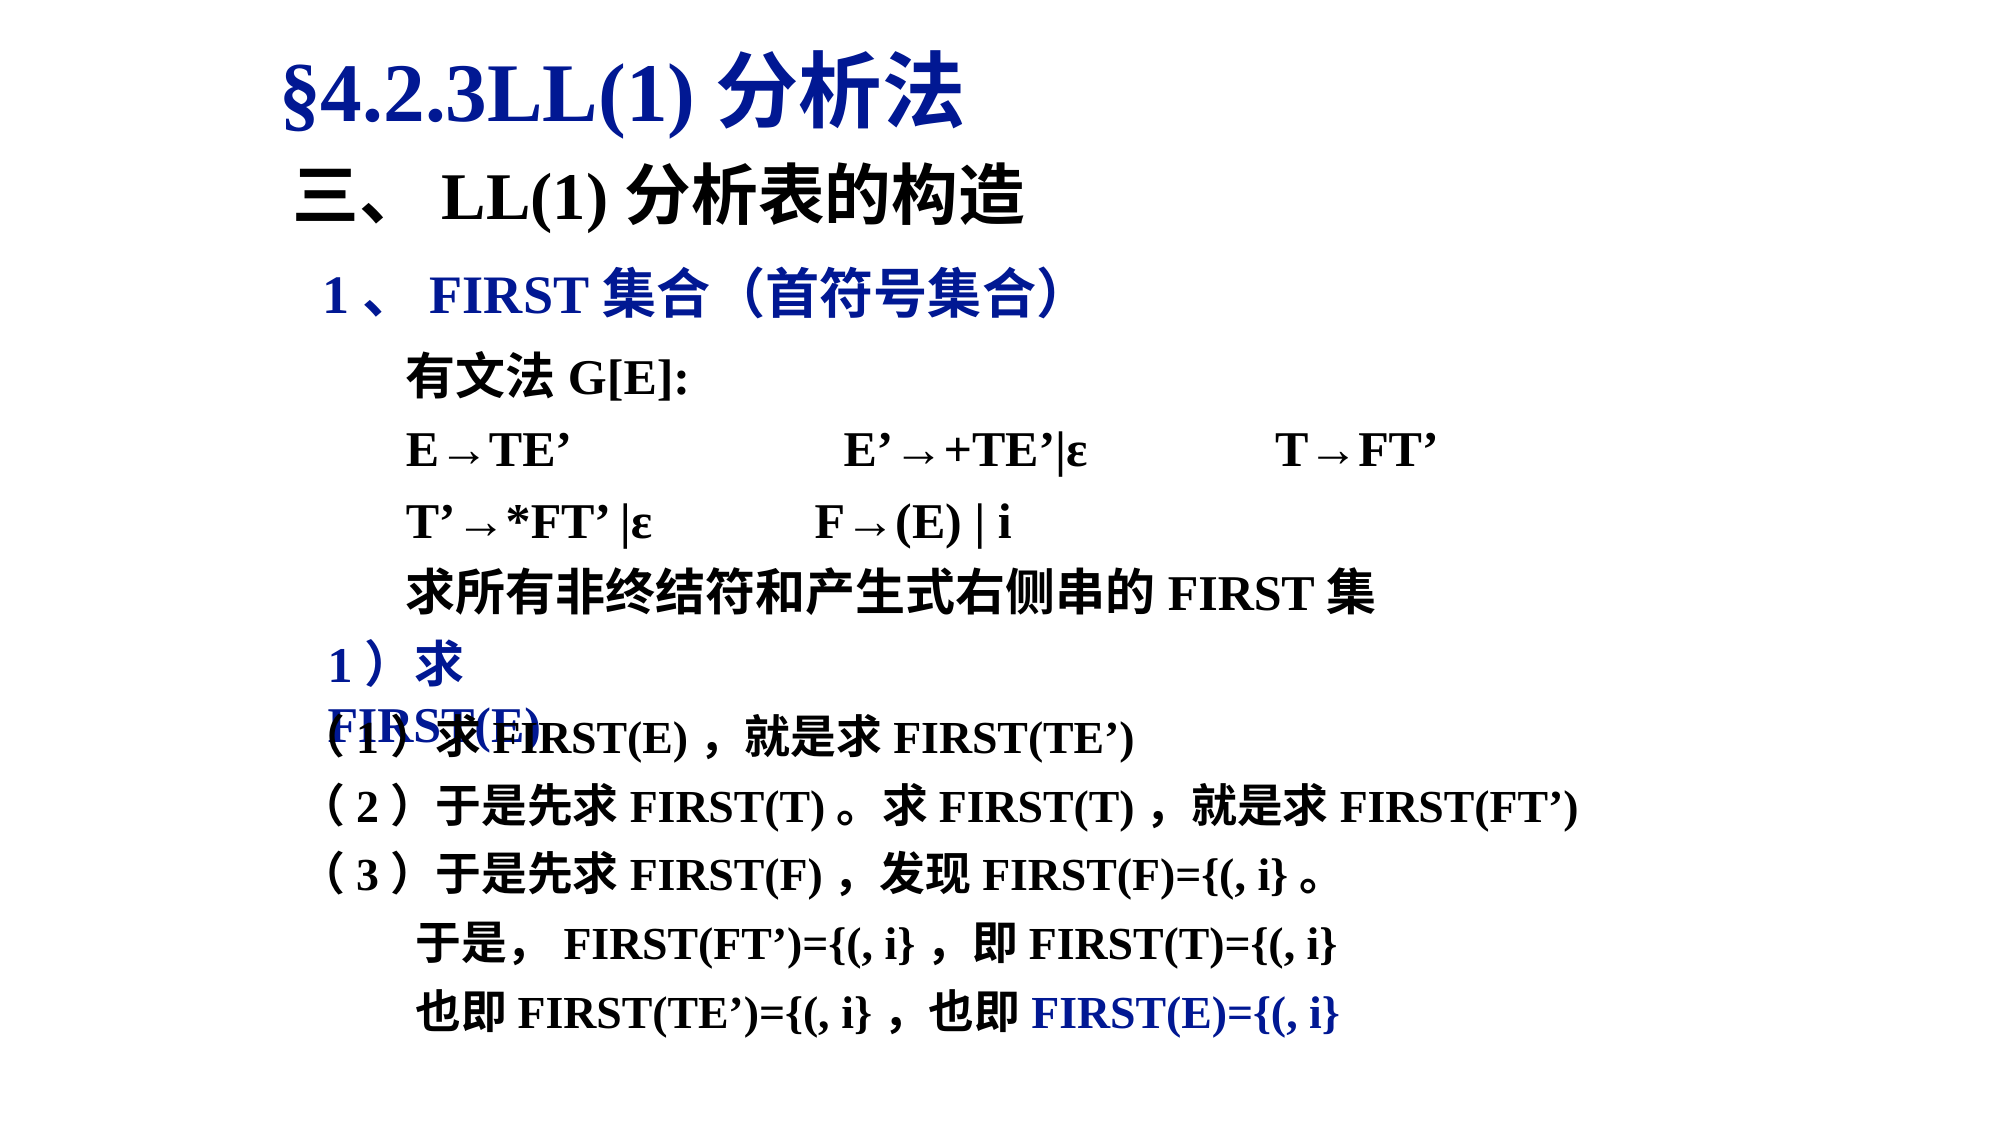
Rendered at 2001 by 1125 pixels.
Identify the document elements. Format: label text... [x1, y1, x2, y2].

text_box 1、FIRST集合（首符号集合） [307, 252, 1218, 333]
text_box （1）求FIRST(E)，就是求FIRST(TE’) （2）于是先求FIRST(T)。求FIRST(T)，就是求FIRST(FT’) （3）于是先求FIRST(F)，发现FIRST(F)={(, i}。 于是，FIRST(FT’)={(, i}，即FIRST(T)={(, i} 也即FIRST(TE’)={(, i}，也即FIRST(E)={(, i} [284, 686, 1750, 1045]
text_box §4.2.3LL(1)分析法 [264, 10, 1715, 141]
text_box 1）求FIRST(E) [312, 625, 691, 686]
text_box 三、LL(1)分析表的构造 [277, 106, 1041, 241]
text_box 有文法G[E]: E→TE’ E’→+TE’|ε T→FT’ T’→*FT’ |ε F→(E) | i 求所有非终结符和产生式右侧串的FIRST集 [391, 325, 1601, 629]
